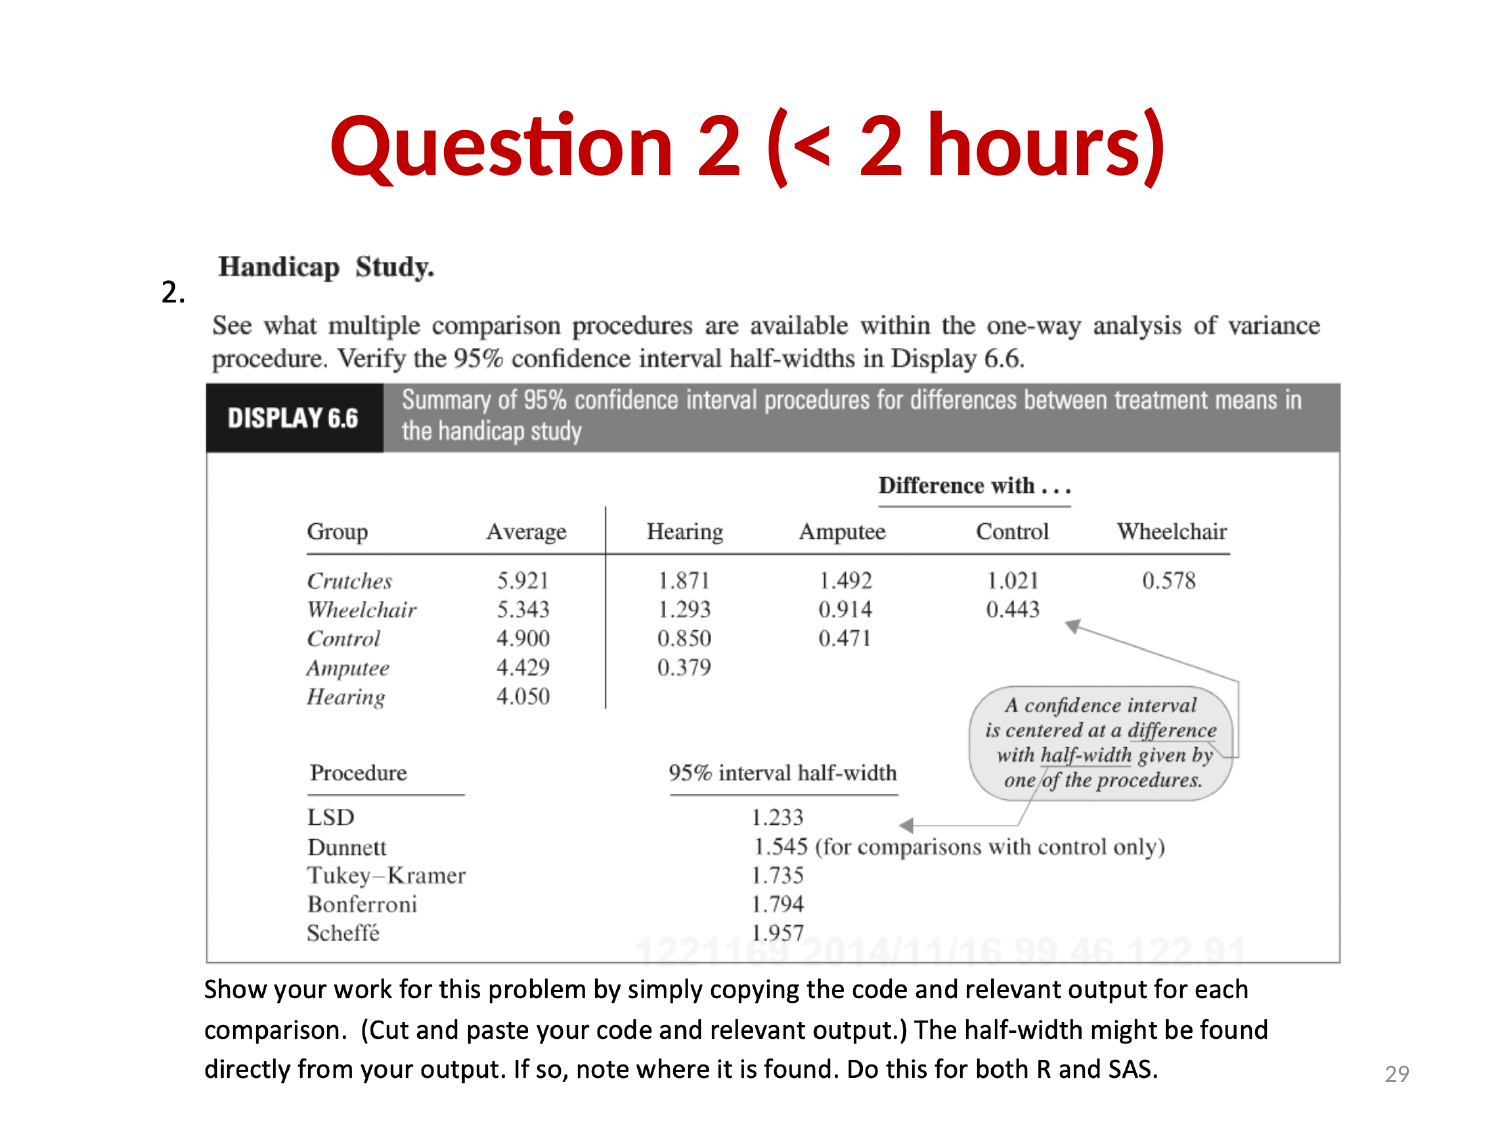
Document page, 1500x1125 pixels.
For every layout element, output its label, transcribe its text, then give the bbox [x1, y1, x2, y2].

title Question 2 (< 2 hours) [75, 45, 1425, 233]
picture [134, 241, 1366, 1100]
slide_number 29 [1370, 1042, 1425, 1103]
